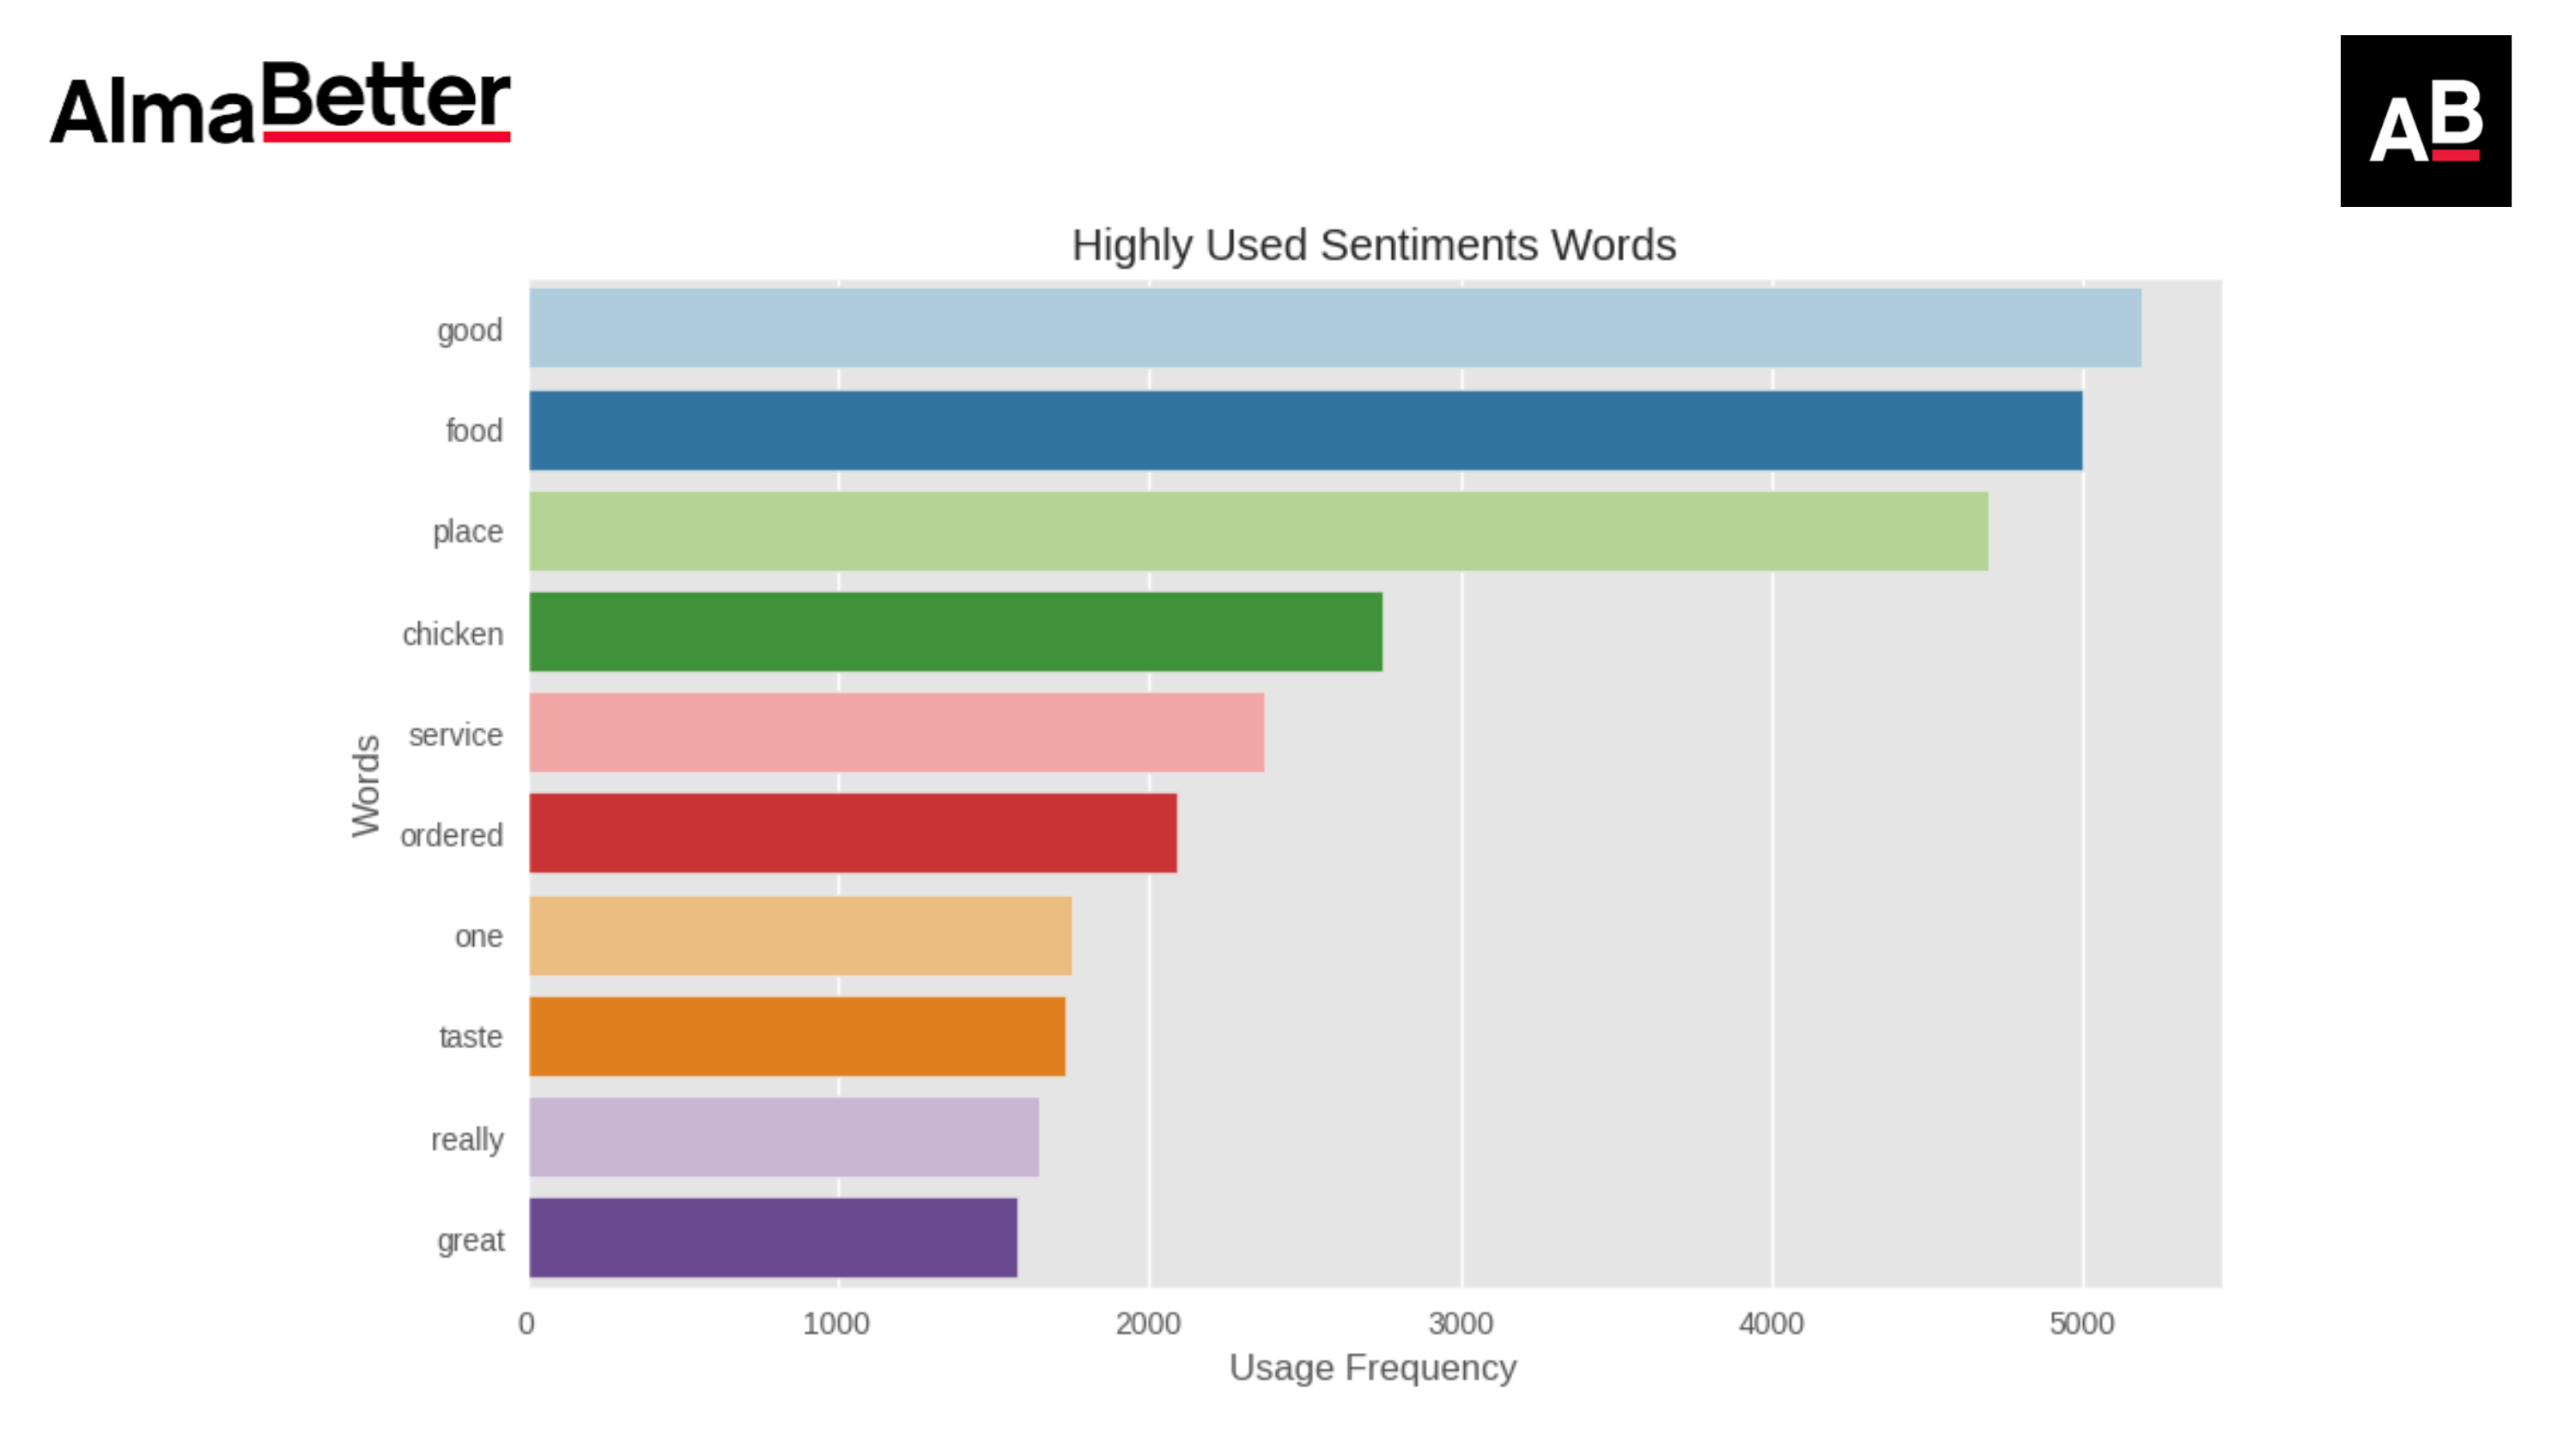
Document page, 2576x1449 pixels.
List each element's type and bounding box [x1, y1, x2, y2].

text_box [0, 0, 561, 207]
text_box [333, 206, 2243, 1408]
text_box [2340, 35, 2512, 207]
